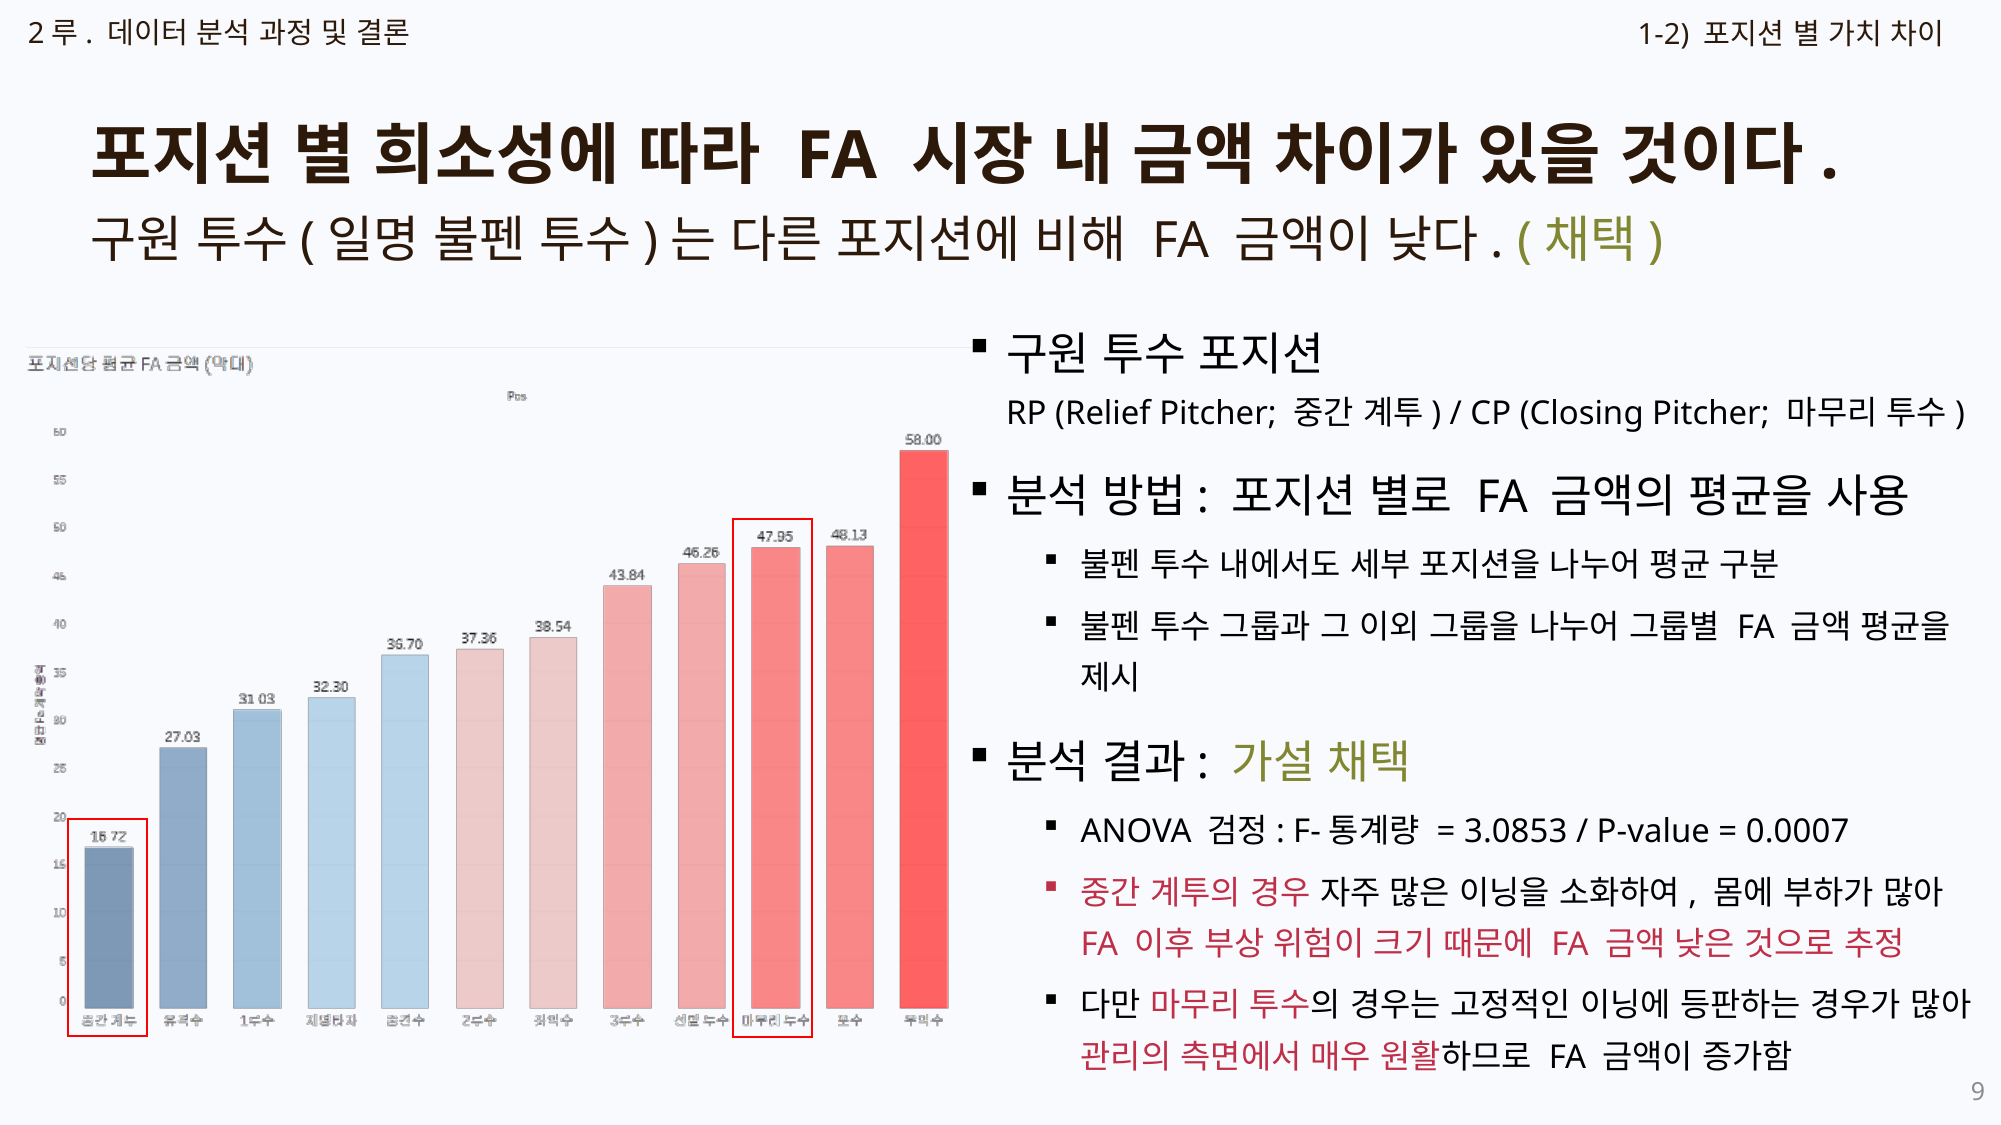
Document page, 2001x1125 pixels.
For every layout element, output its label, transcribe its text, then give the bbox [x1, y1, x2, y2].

text_box 구원 투수(일명 불펜 투수)는 다른 포지션에 비해 FA 금액이 낮다. (채택) [76, 200, 1852, 275]
text_box 2루. 데이터 분석 과정 및 결론 [13, 7, 539, 57]
picture [25, 346, 978, 1038]
text_box 포지션 별 희소성에 따라 FA 시장 내 금액 차이가 있을 것이다. [76, 104, 1852, 199]
text_box 구원 투수 포지션 RP (Relief Pitcher; 중간 계투) / CP (Closing Pitcher; 마무리 투수) 분석 방법: 포지션 별로 FA 금액의 평균을 사용 불펜 투수 내에서도 세부 포지션을 나누어 평균 구분 불펜 투수 그룹과 그 이외 그룹을 나누어 그룹별 FA 금액 평균을 제시 분석 결과: 가설 채택 ANOVA 검정: F-통계량 = 3.0853 / P-value = 0.0007 중간 계투의 경우 자주 많은 이닝을 소화하여, 몸에 부하가 많아 FA 이후 부상 위험이 크기 때문에 FA 금액 낮은 것으로 추정 다만 마무리 투수의 경우는 고정적인 이닝에 등판하는 경우가 많아 관리의 측면에서 매우 원활하므로 FA 금액이 증가함 [954, 295, 2000, 1088]
text_box 1-2) 포지션 별 가치 차이 [1433, 8, 1960, 58]
slide_number 9 [1550, 1061, 2000, 1122]
